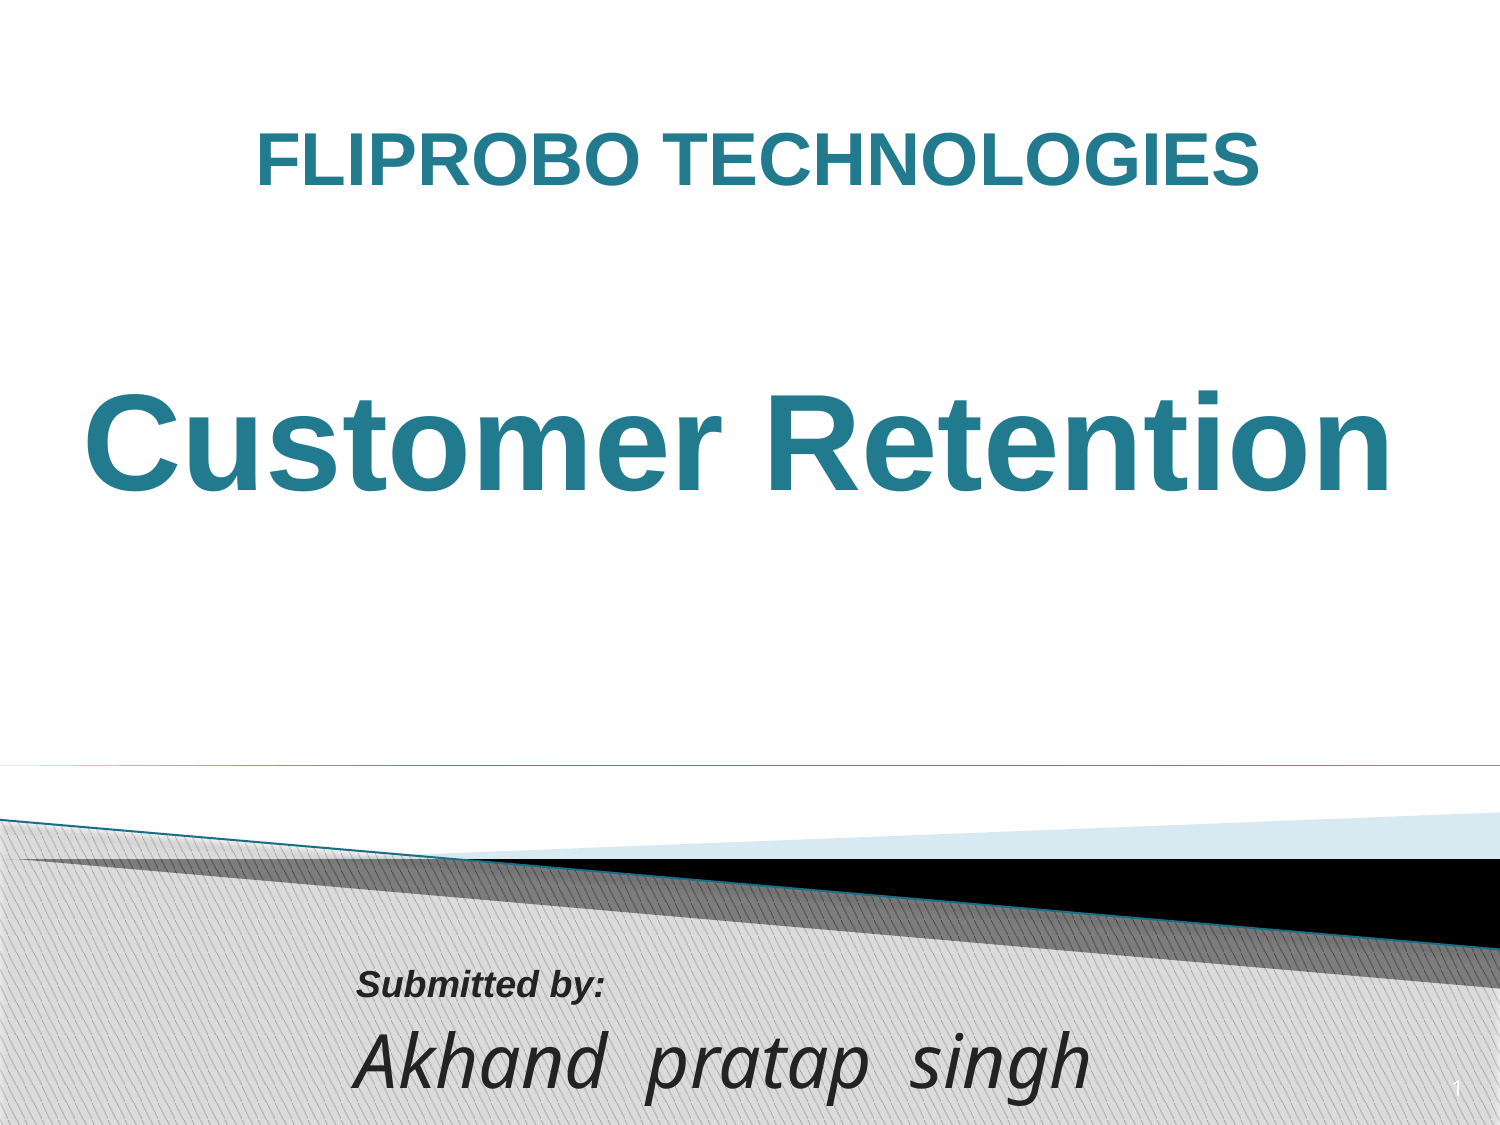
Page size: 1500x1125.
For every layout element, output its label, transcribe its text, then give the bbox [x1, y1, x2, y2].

text_box Customer Retention [17, 317, 1500, 526]
picture [5, 859, 1500, 989]
slide_number 1 [1399, 1051, 1479, 1112]
subtitle Submitted by: Akhand pratap singh [348, 952, 1447, 1112]
footer FLIPROBO TECHNOLOGIES [17, 0, 1500, 209]
